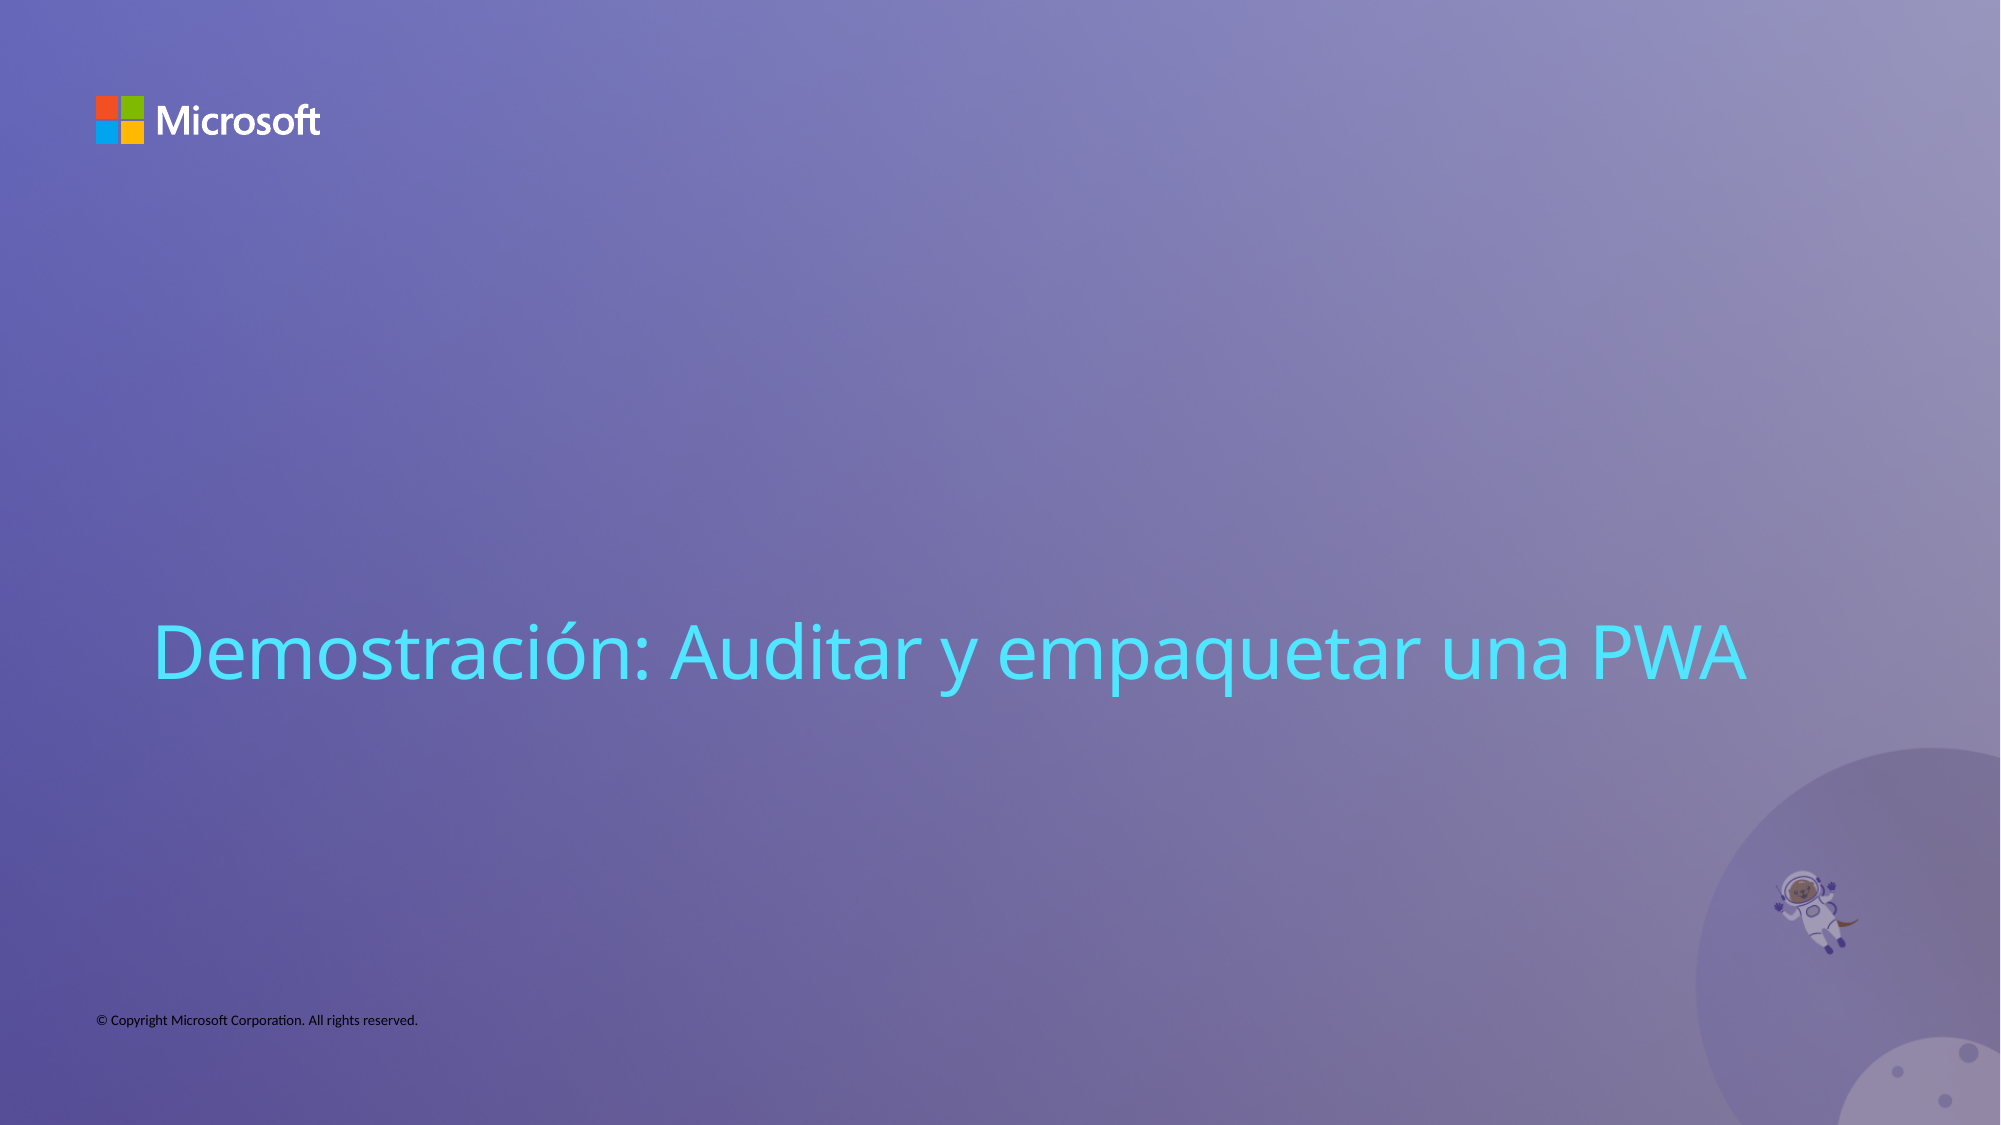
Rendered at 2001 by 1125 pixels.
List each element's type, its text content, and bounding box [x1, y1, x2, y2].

text_box Demostración: Auditar y empaquetar una PWA [136, 596, 1862, 749]
text_box [189, 119, 220, 181]
picture [0, 0, 2001, 1125]
